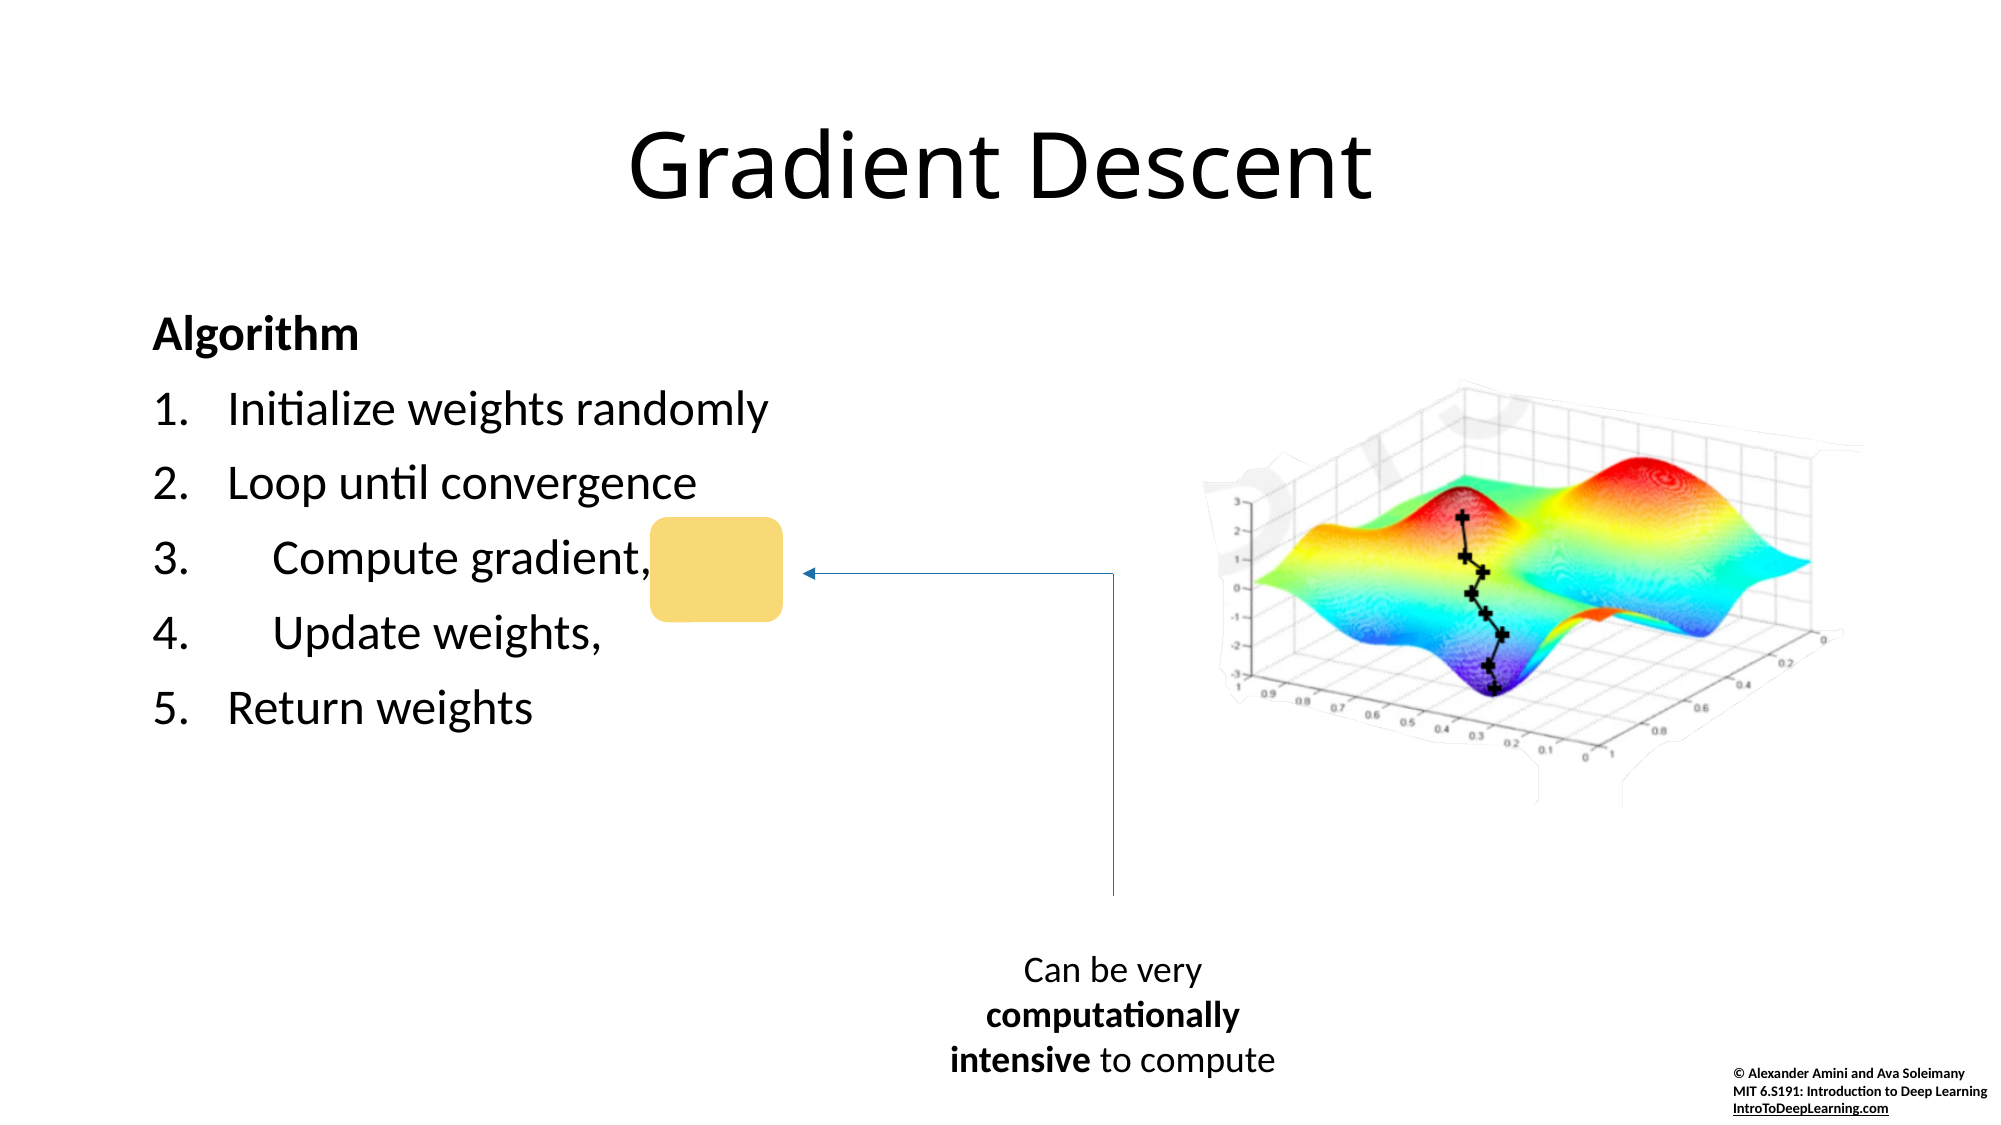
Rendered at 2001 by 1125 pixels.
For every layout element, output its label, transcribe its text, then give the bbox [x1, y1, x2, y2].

text_box [648, 515, 784, 624]
picture [1192, 318, 1863, 807]
title Gradient Descent [137, 59, 1863, 278]
text_box Can be very computationally intensive to compute [920, 937, 1306, 1088]
